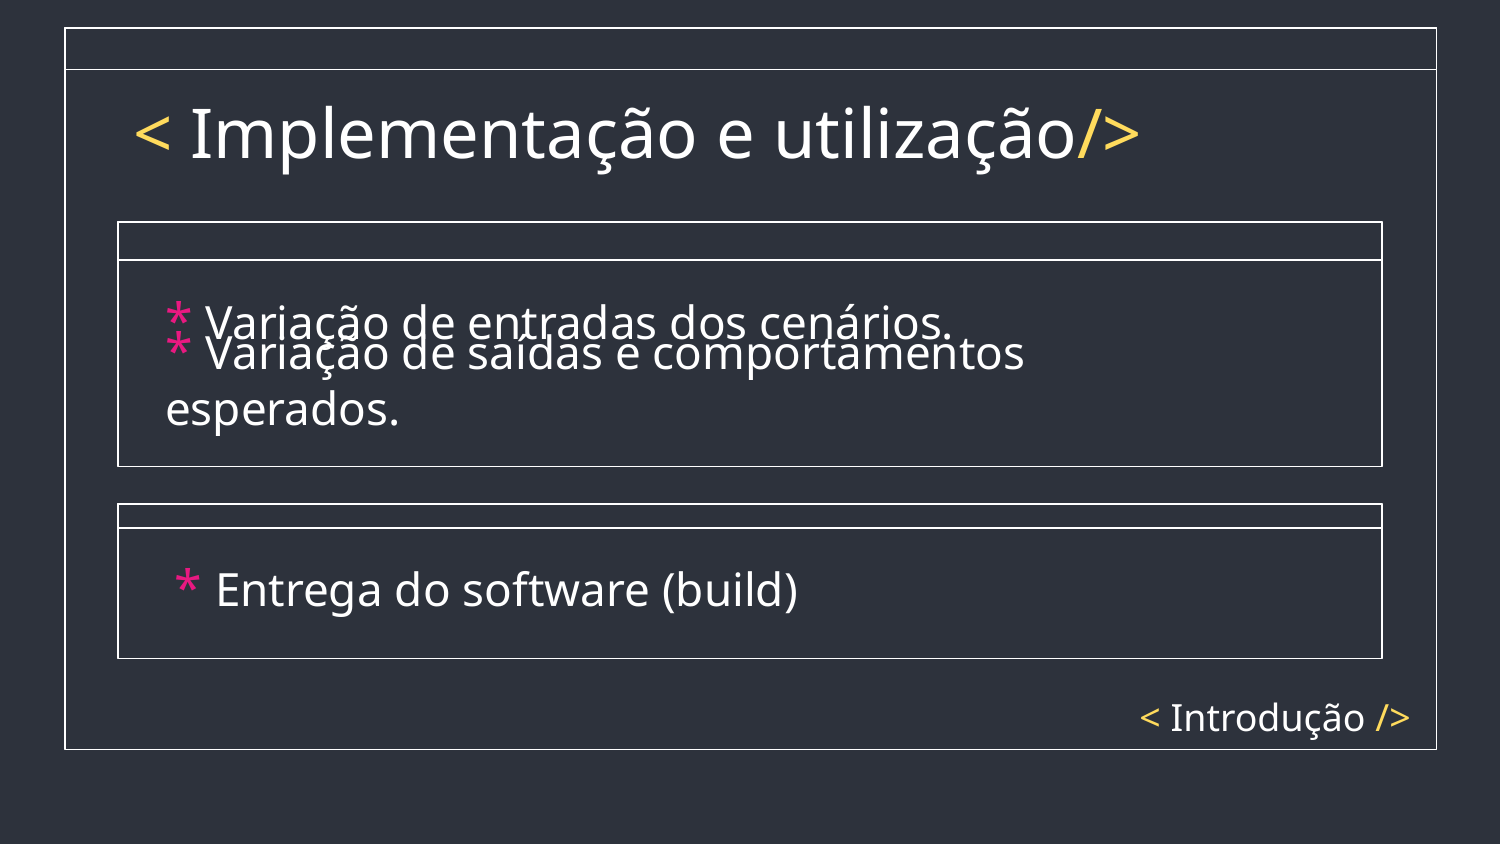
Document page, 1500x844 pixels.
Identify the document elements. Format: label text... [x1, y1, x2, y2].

text_box < Introdução /> [162, 678, 1426, 773]
title < Implementação e utilização/> [118, 75, 1382, 170]
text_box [117, 503, 1383, 659]
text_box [117, 221, 1383, 467]
